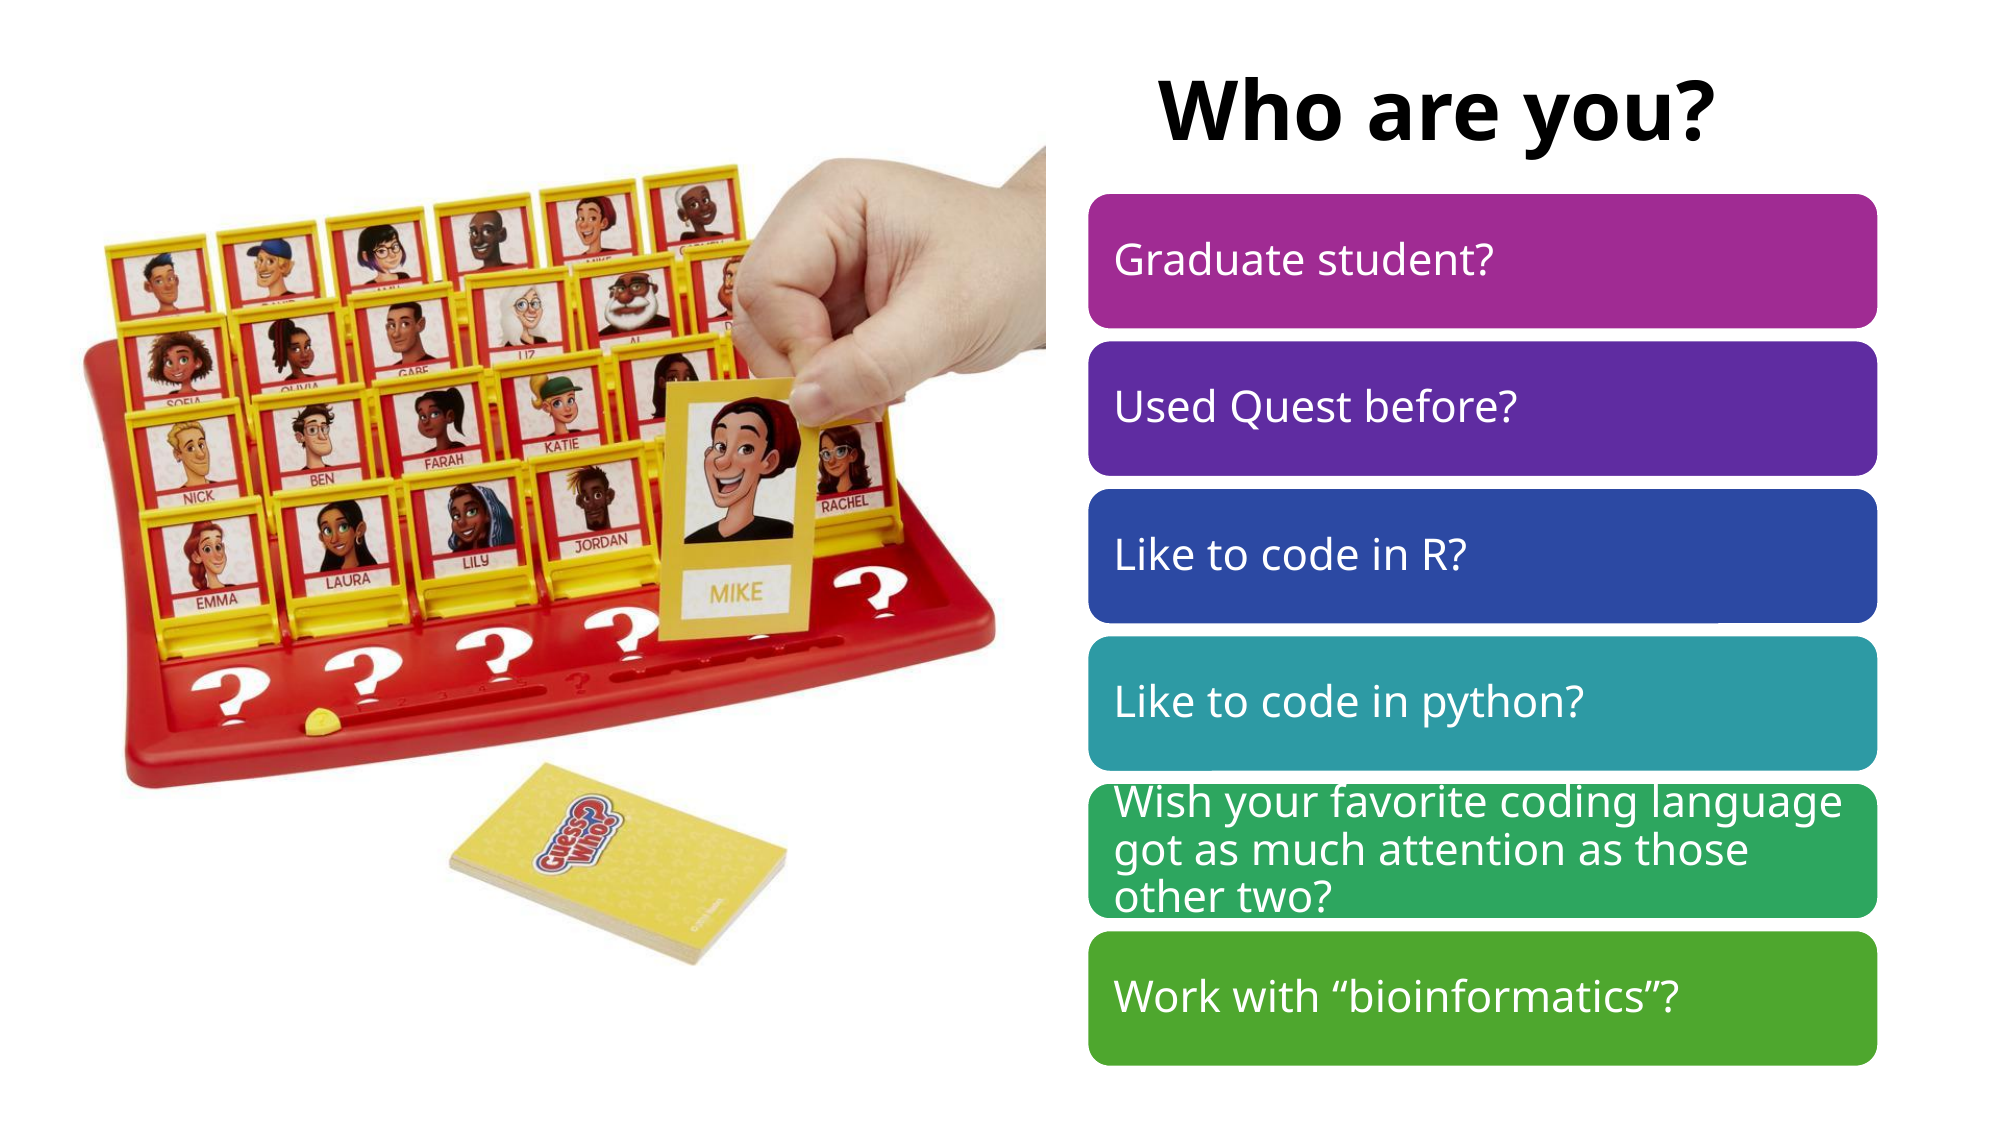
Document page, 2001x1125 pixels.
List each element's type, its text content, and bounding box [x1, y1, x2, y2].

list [1086, 165, 1880, 1094]
title Who are you? [1096, 31, 1779, 165]
picture [3, 31, 1047, 1074]
